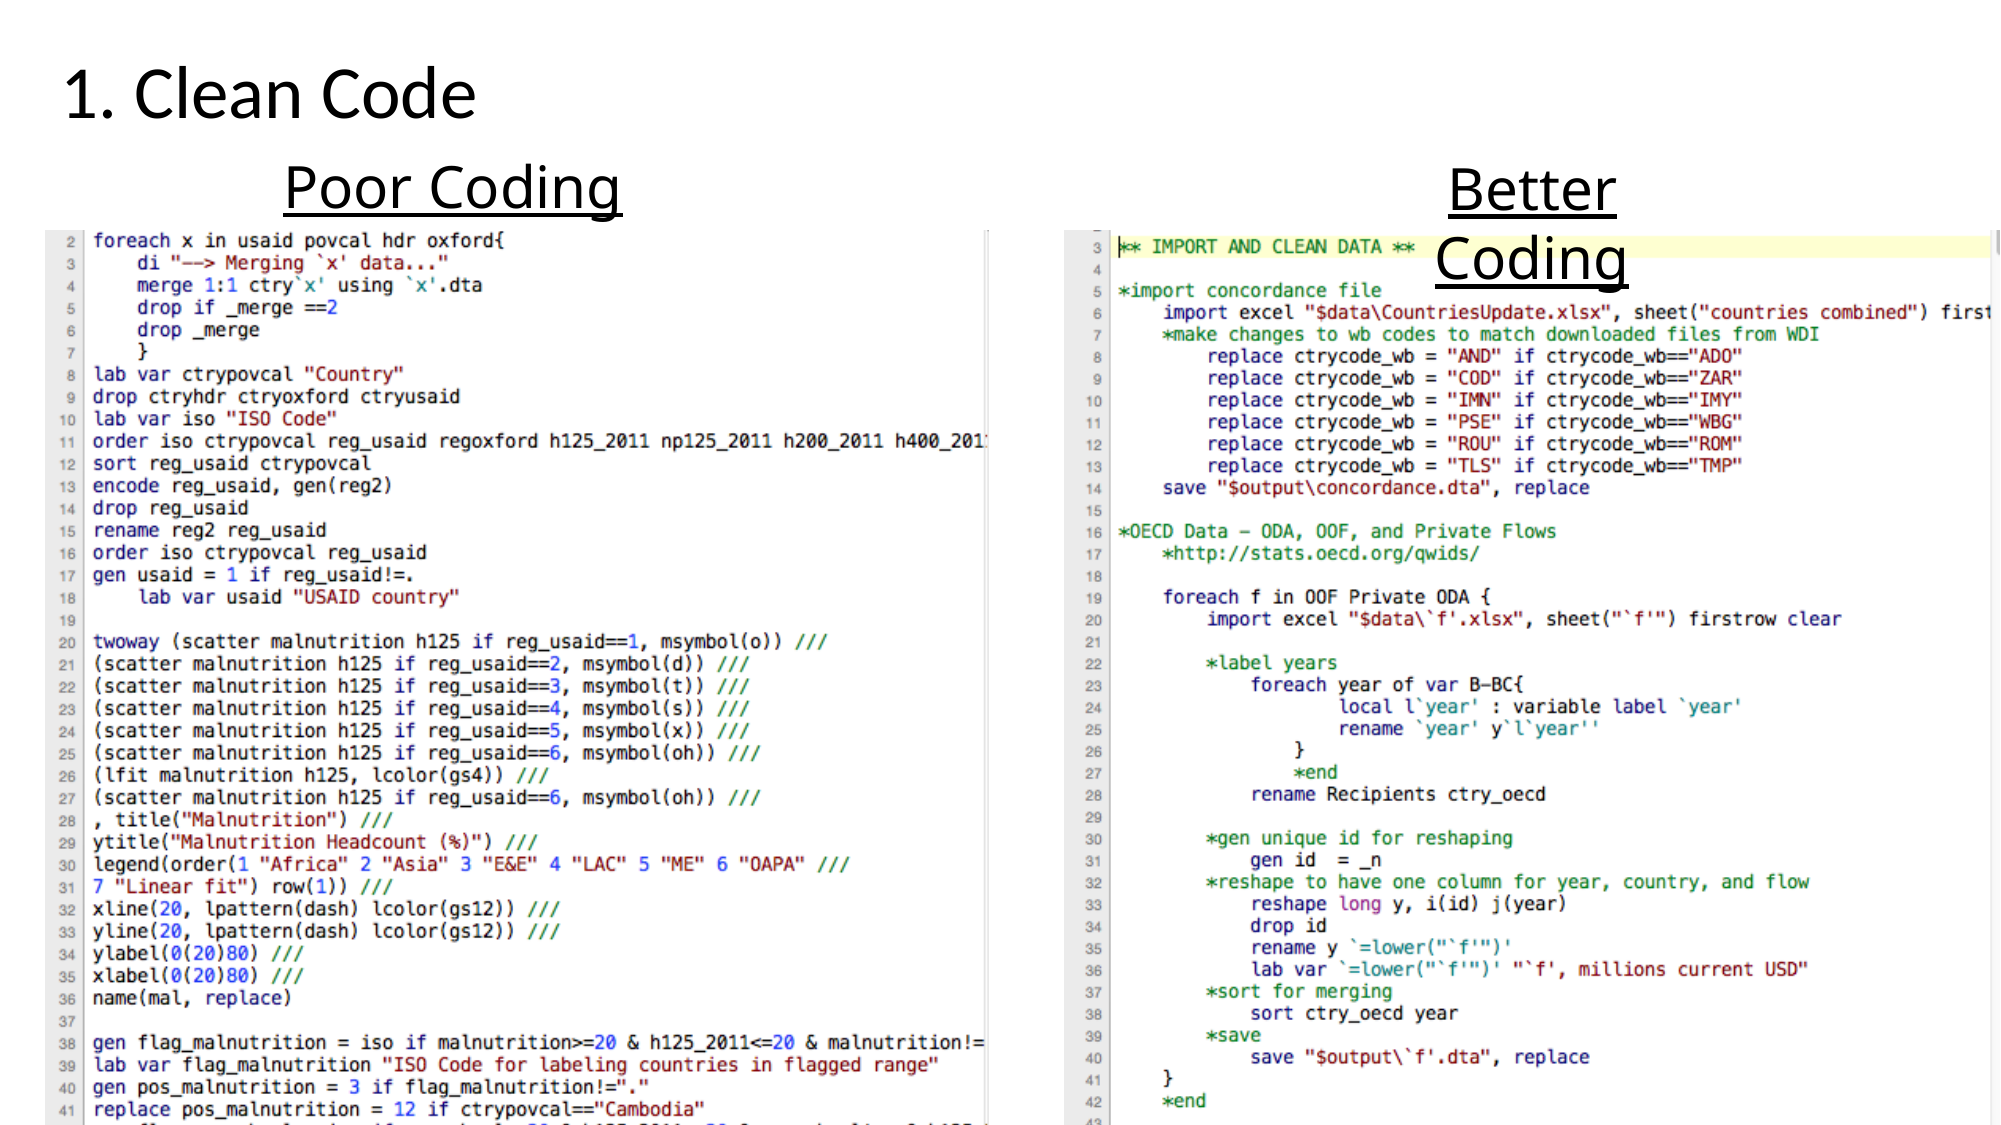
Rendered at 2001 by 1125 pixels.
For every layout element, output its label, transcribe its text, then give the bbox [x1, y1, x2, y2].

text_box 1. Clean Code [45, 36, 1019, 142]
text_box Better Coding [1347, 144, 1717, 230]
text_box Poor Coding [268, 142, 638, 230]
picture [1064, 230, 2000, 1125]
picture [45, 230, 989, 1125]
